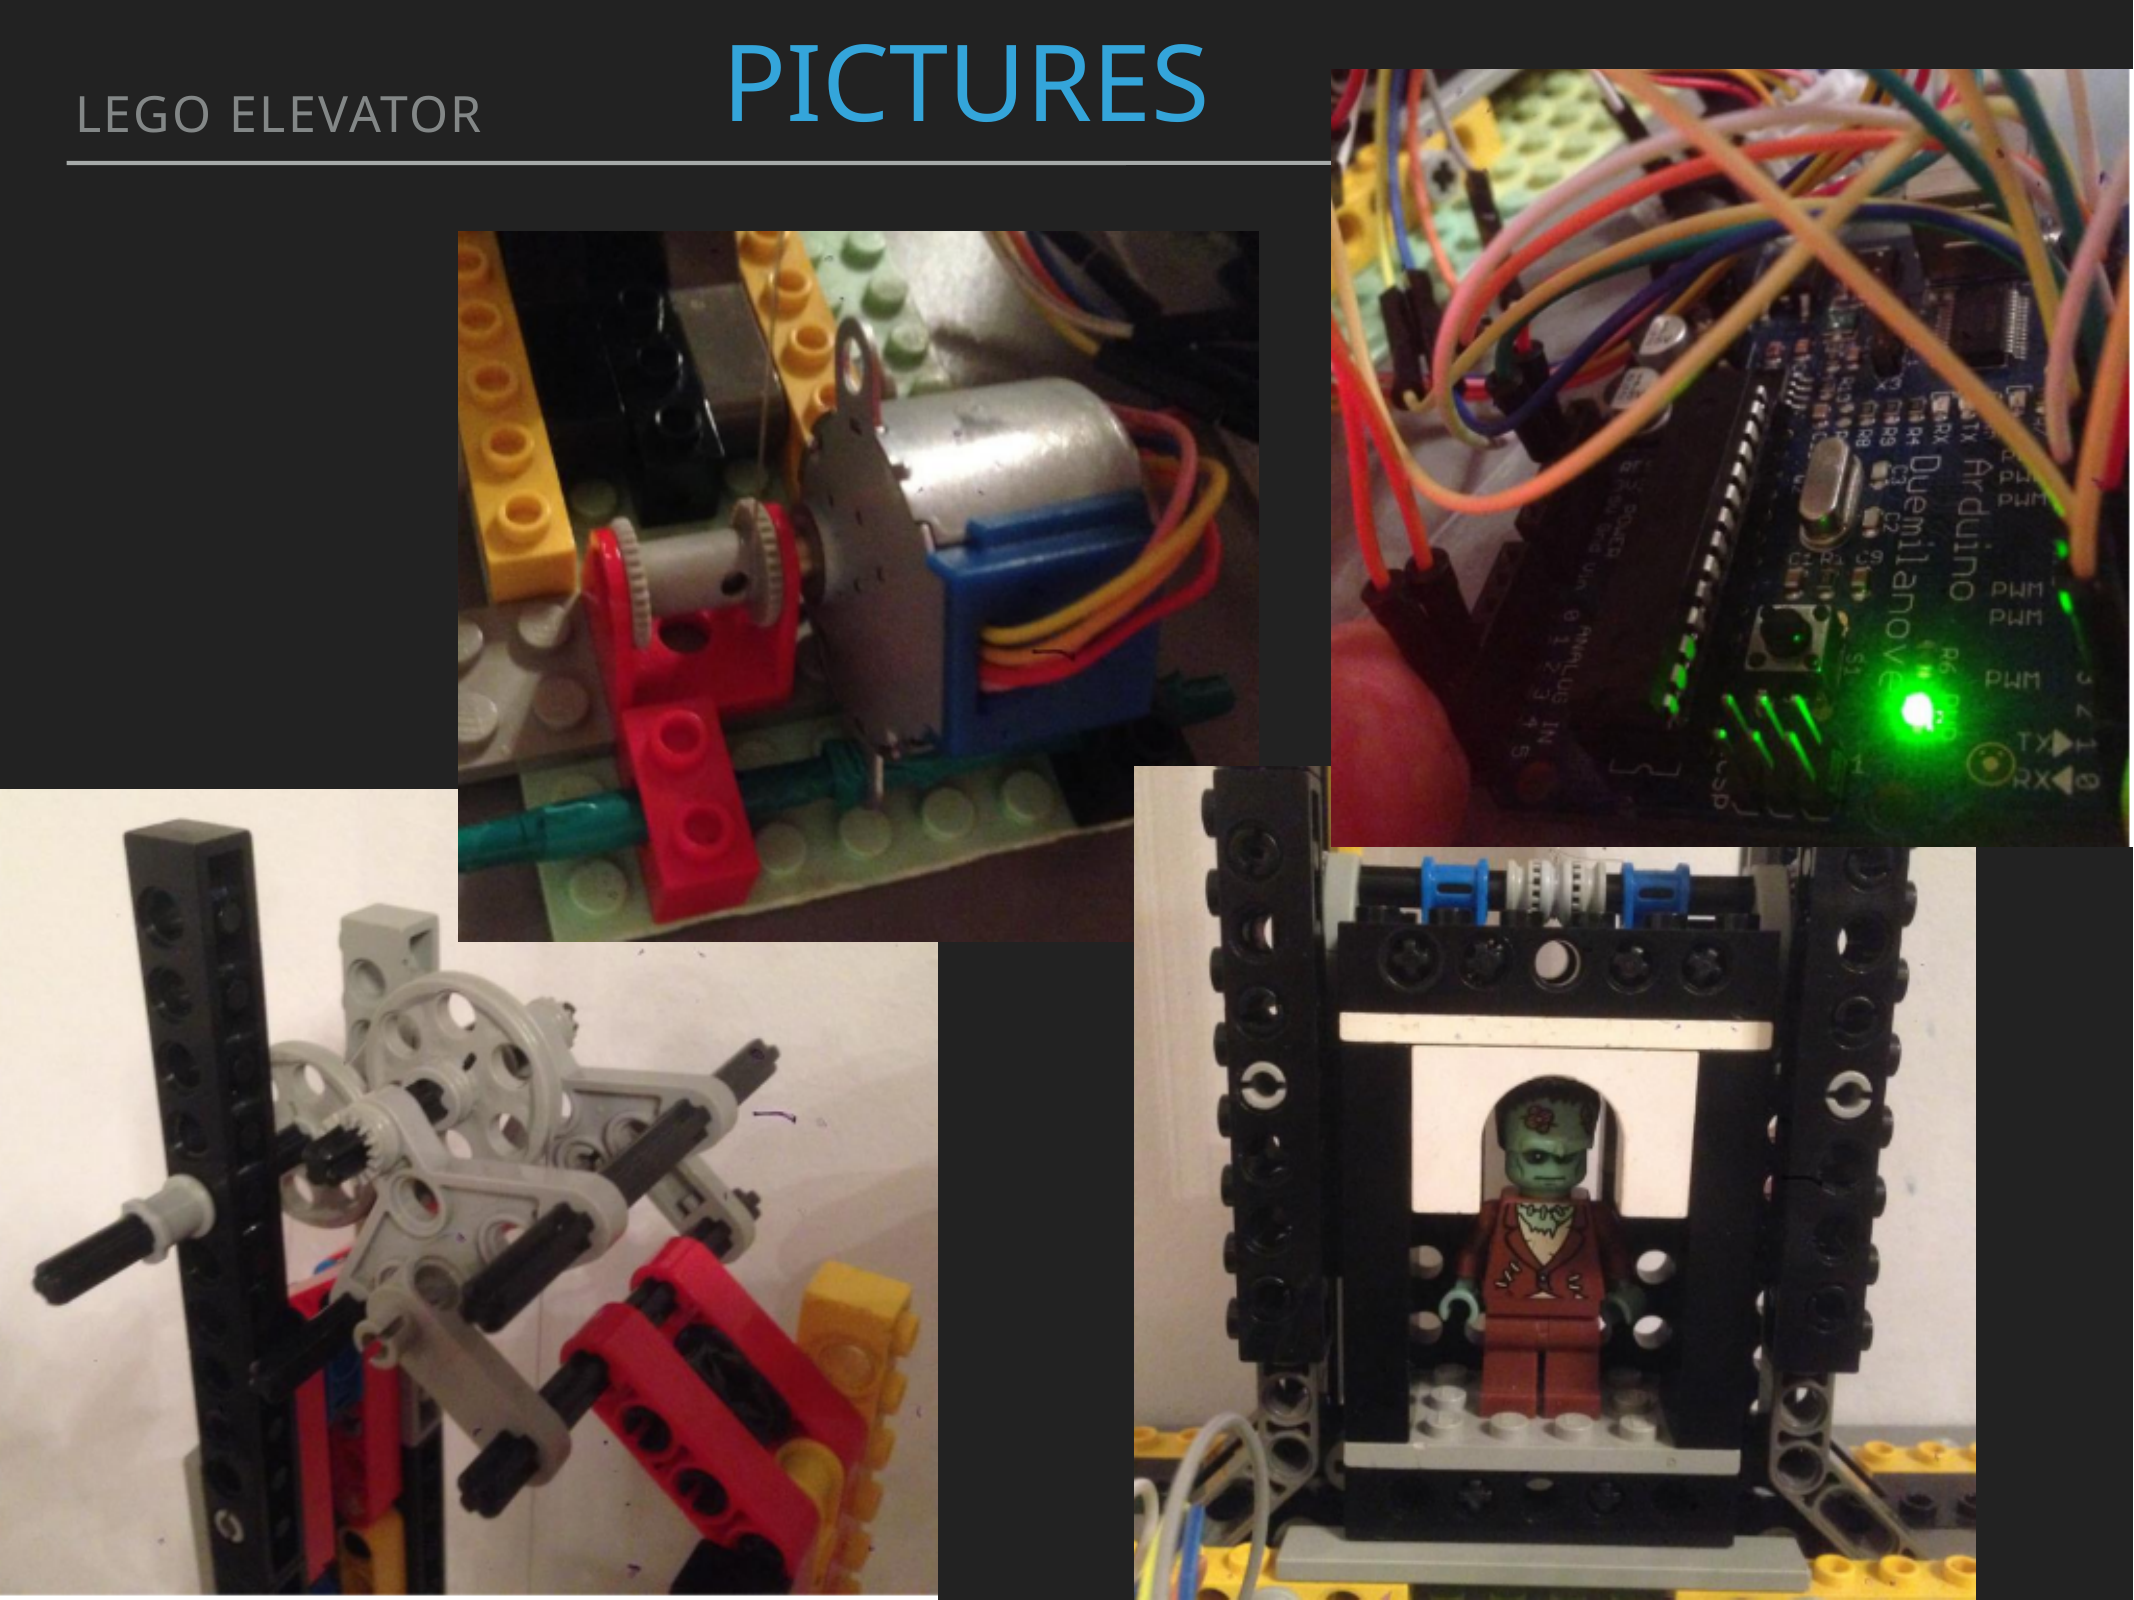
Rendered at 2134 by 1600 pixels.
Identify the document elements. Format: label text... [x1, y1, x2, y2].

list Lego elevator [66, 84, 713, 151]
title Pictures [713, 30, 1748, 151]
picture [0, 69, 2134, 1600]
